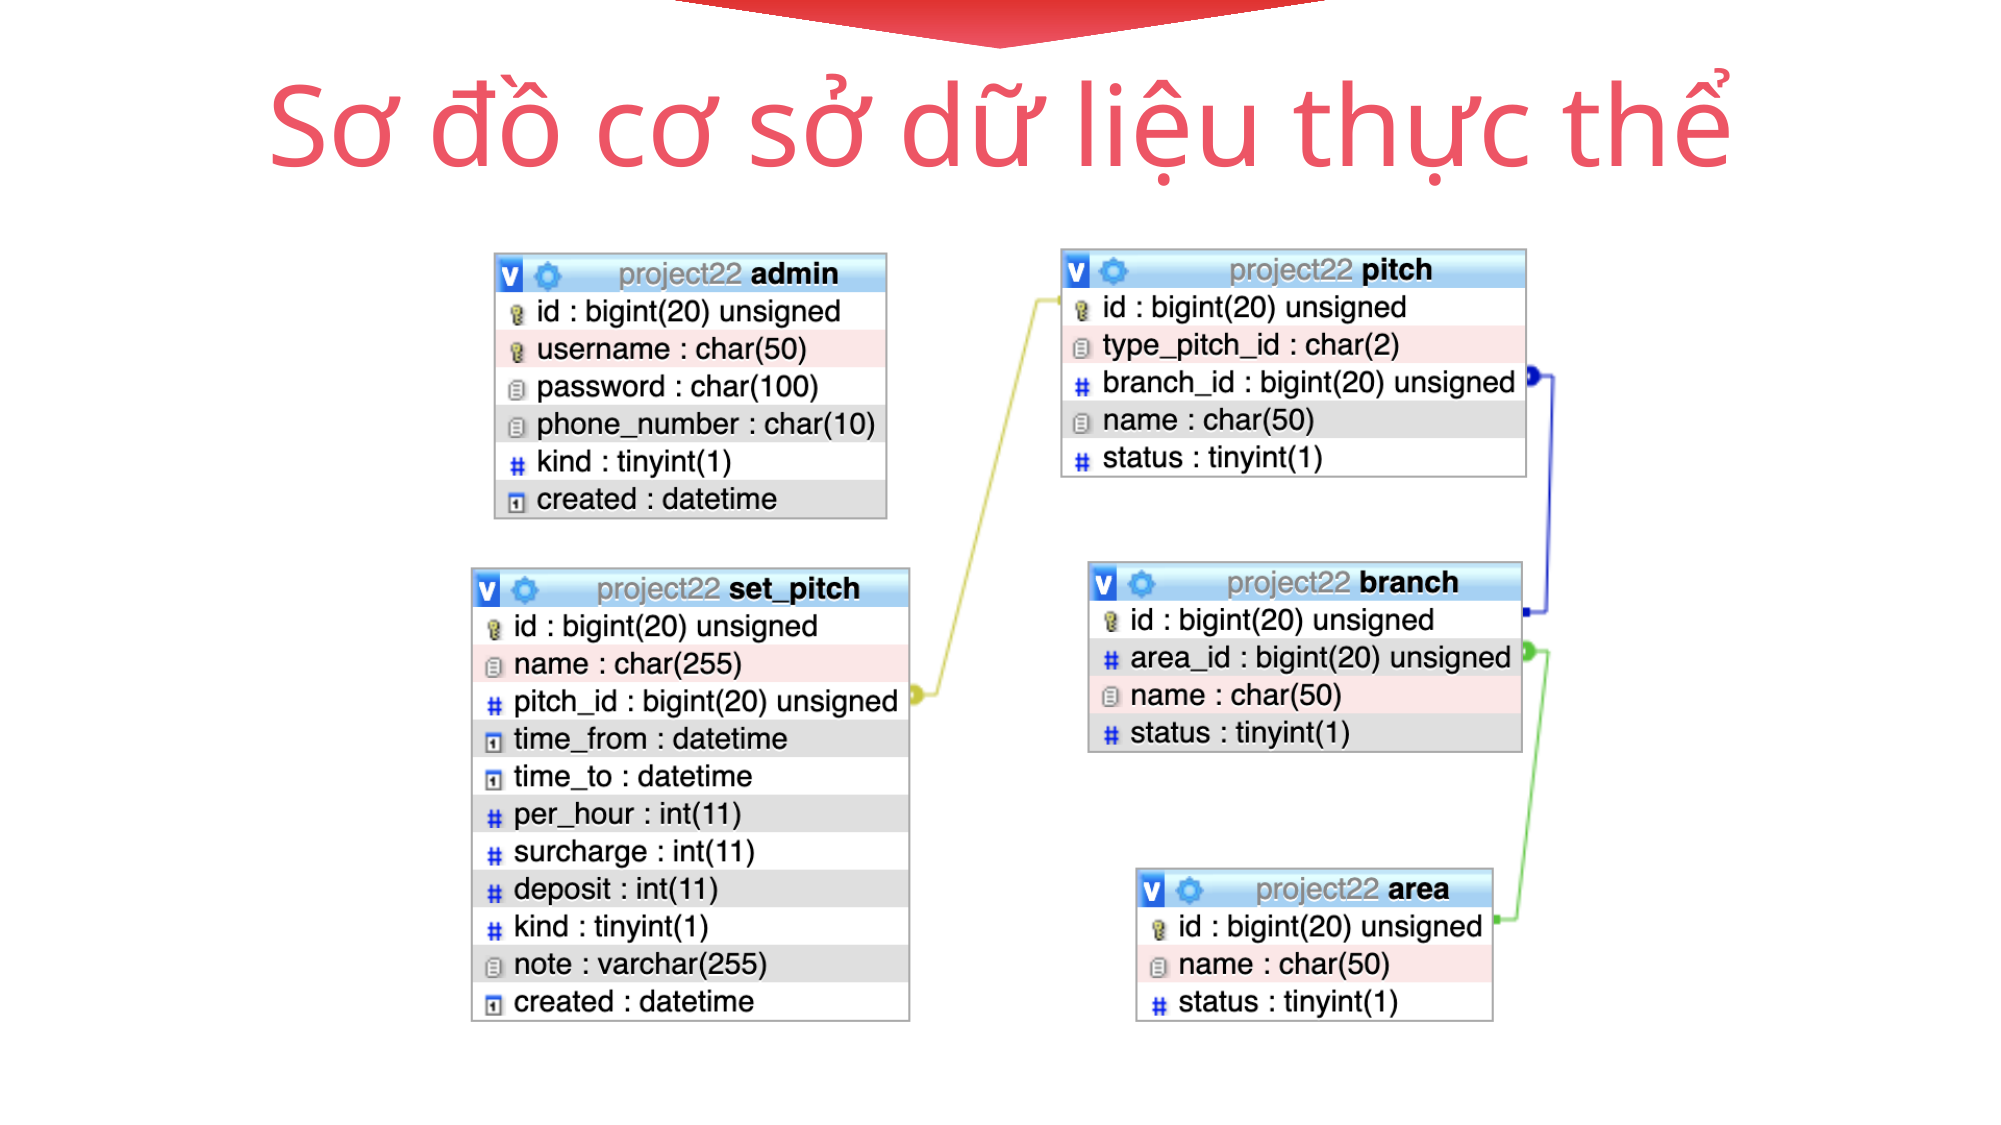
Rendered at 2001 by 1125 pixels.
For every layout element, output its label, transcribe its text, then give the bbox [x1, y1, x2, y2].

picture [252, 190, 1748, 1122]
text_box Sơ đồ cơ sở dữ liệu thực thể [3, 54, 2000, 190]
text_box [668, 0, 1332, 50]
